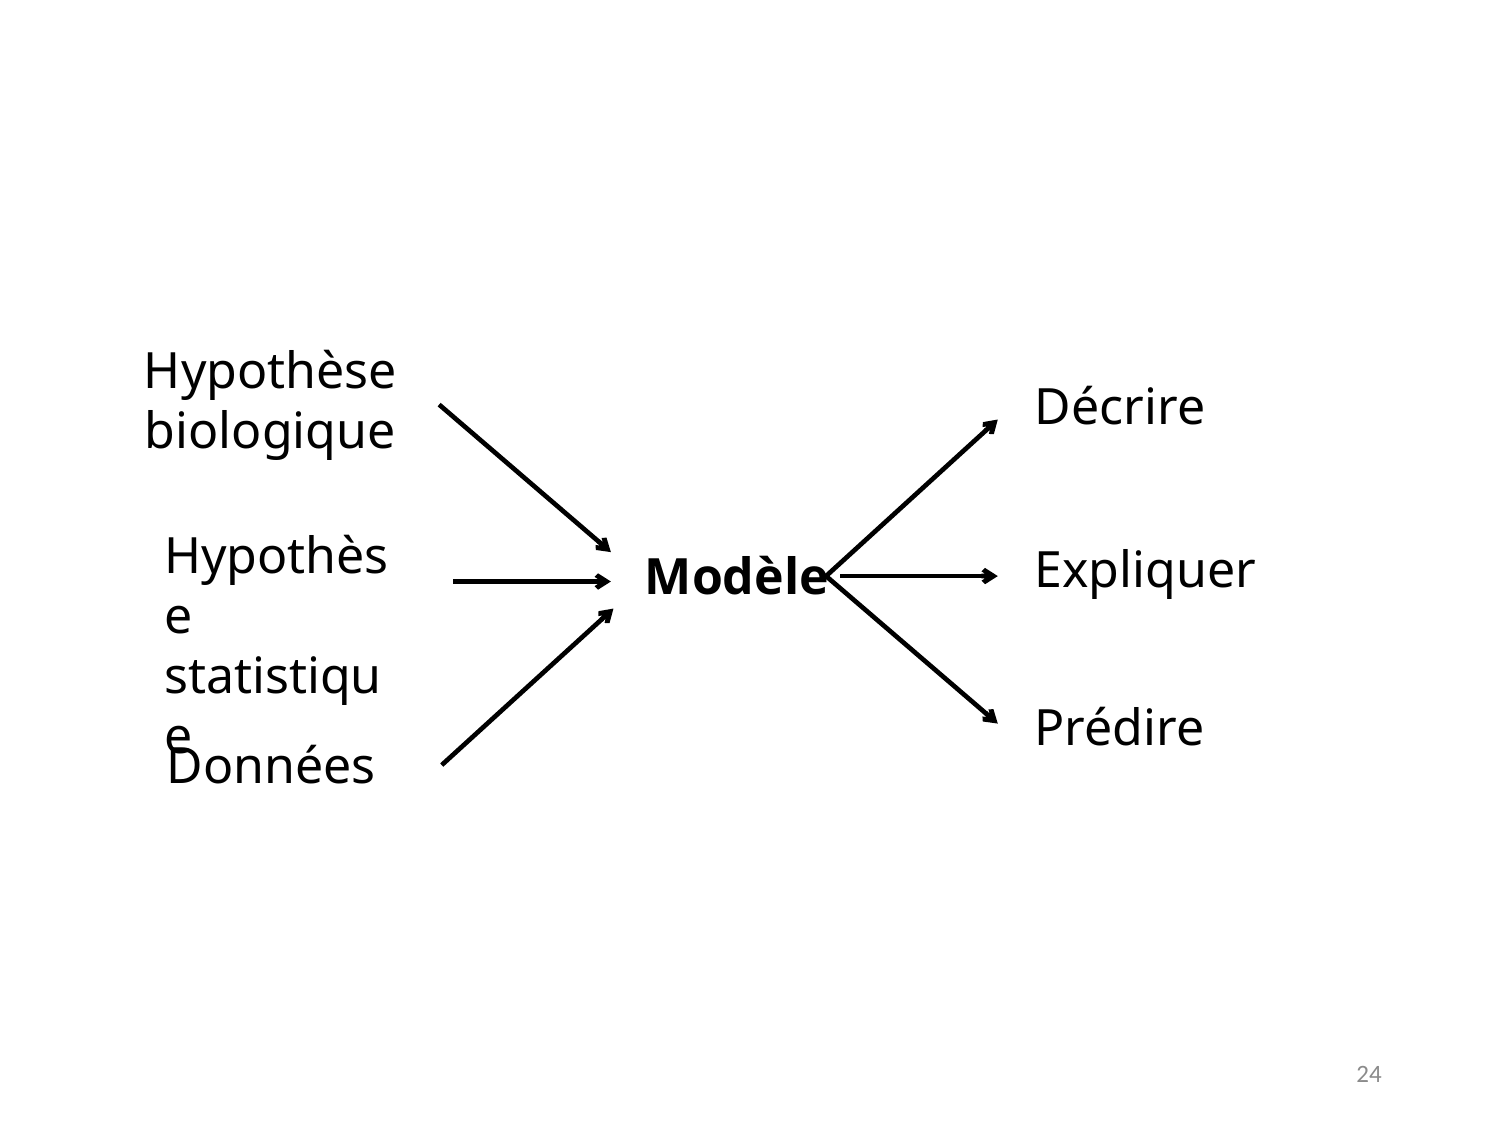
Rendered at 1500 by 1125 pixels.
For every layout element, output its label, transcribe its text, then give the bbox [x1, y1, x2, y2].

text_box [439, 404, 611, 553]
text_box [825, 419, 998, 575]
text_box Modèle [629, 536, 825, 612]
text_box Données [151, 726, 481, 802]
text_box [441, 608, 614, 765]
text_box Prédire [1020, 688, 1349, 764]
text_box Hypothèse statistique [149, 515, 417, 771]
text_box Expliquer [1019, 530, 1288, 606]
text_box Décrire [1019, 367, 1244, 442]
text_box Hypothèse biologique [123, 331, 417, 467]
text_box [825, 575, 998, 724]
slide_number 24 [1059, 1042, 1397, 1103]
